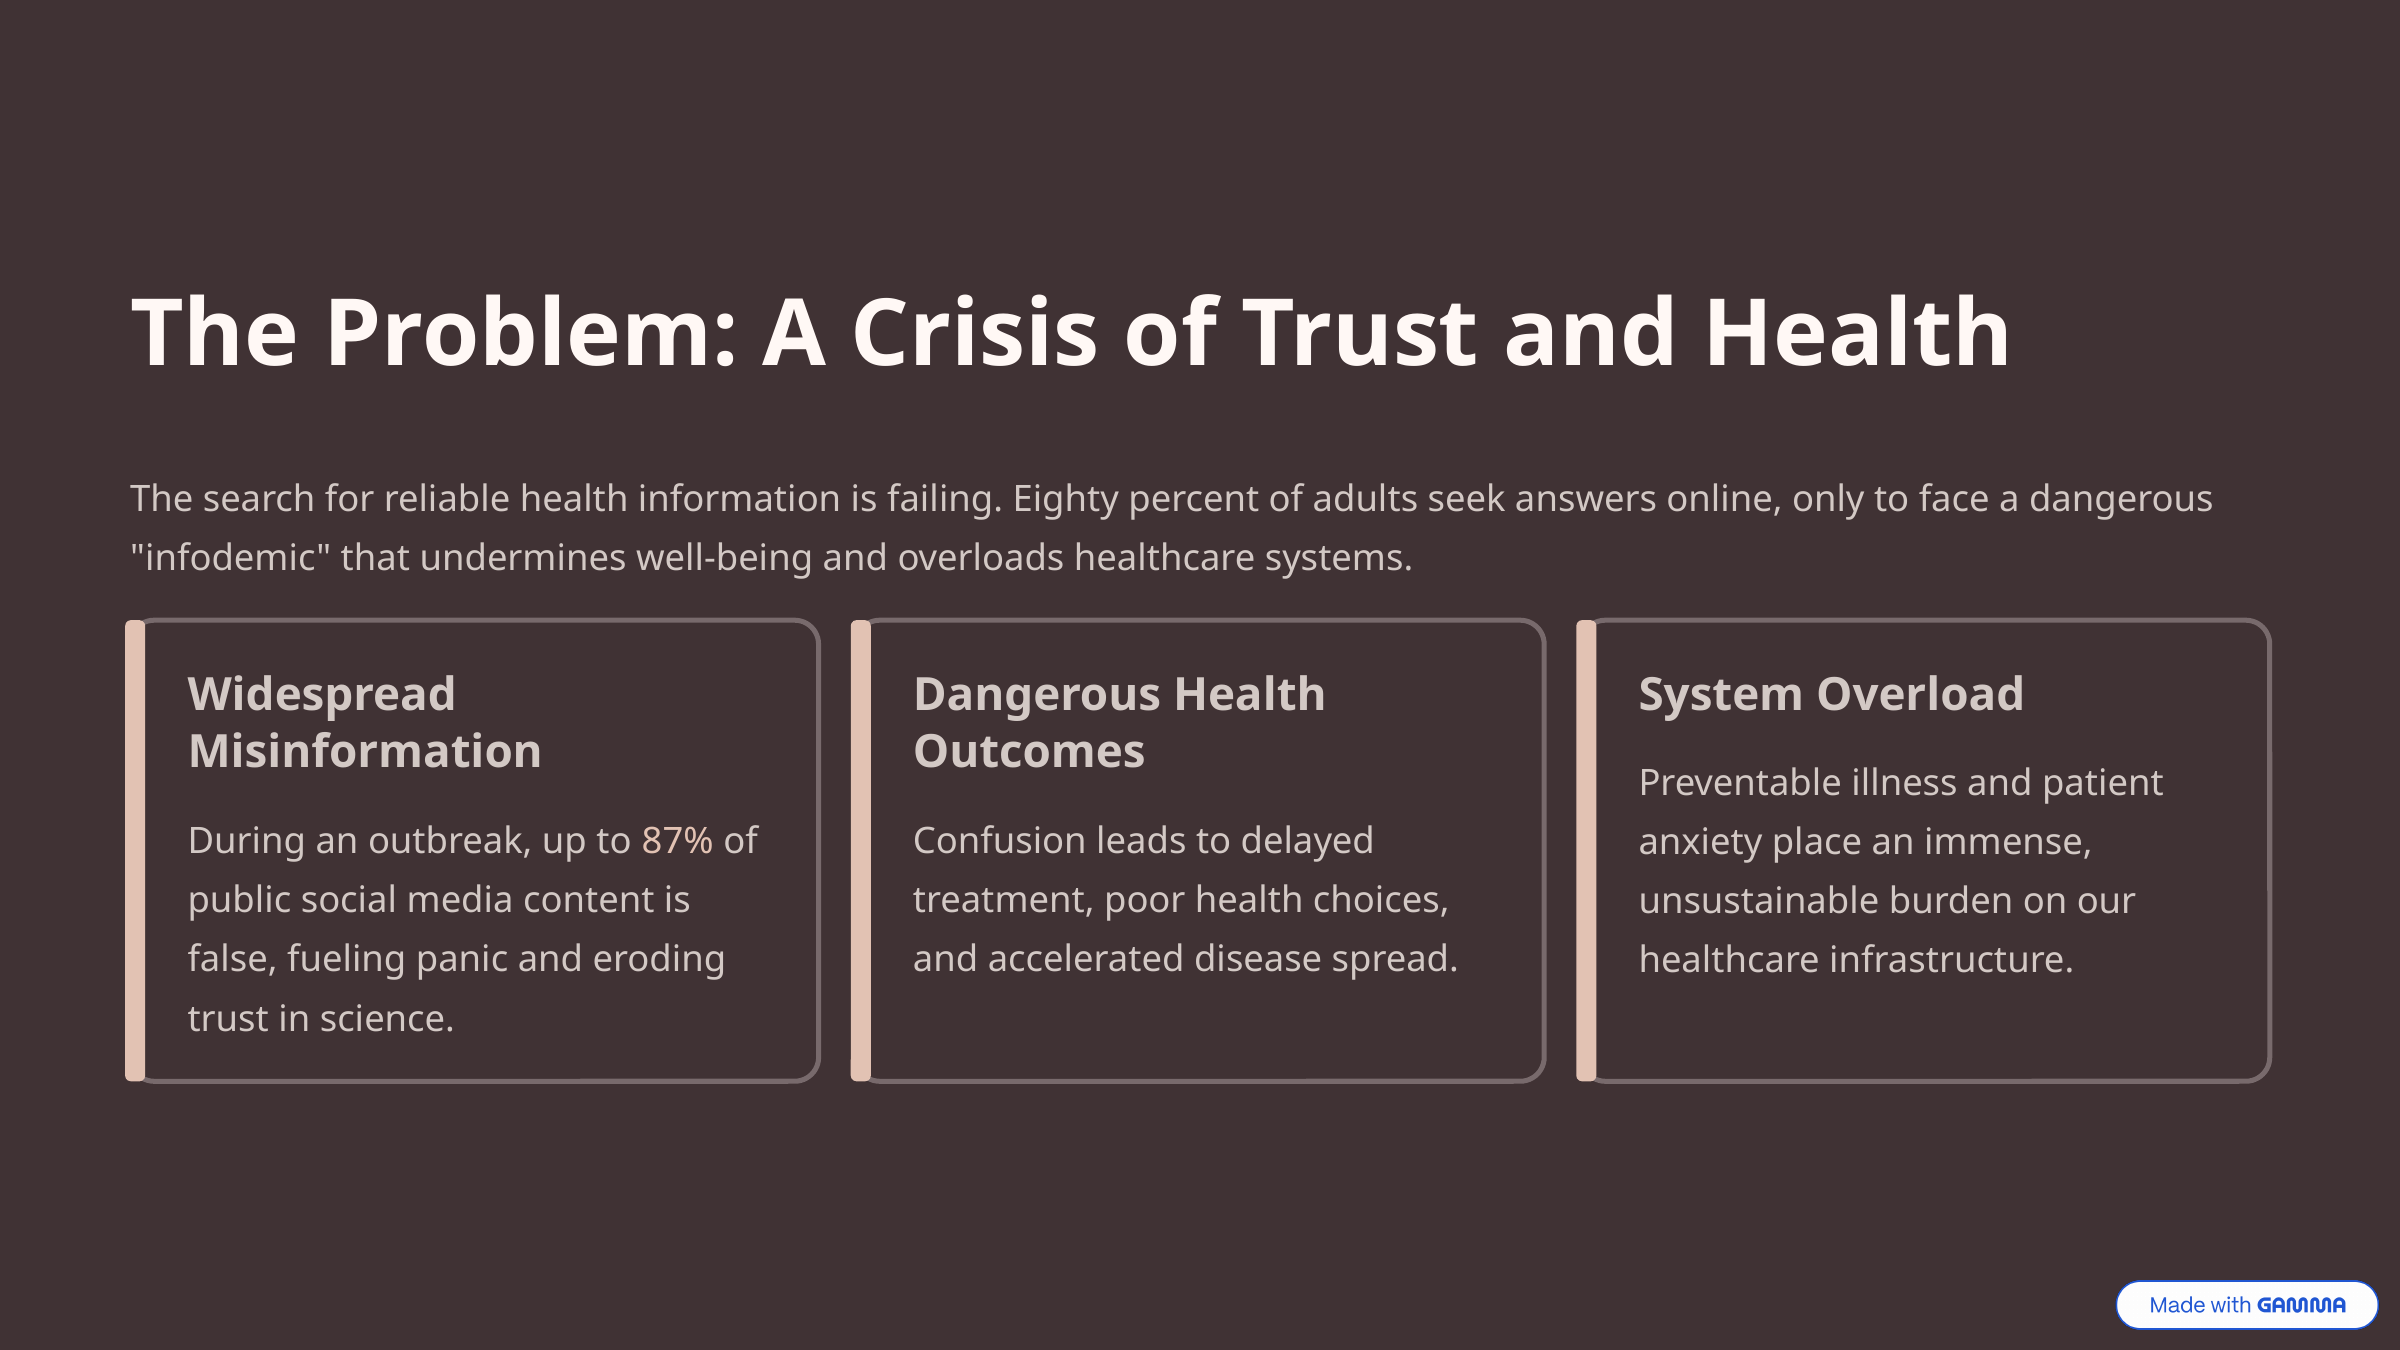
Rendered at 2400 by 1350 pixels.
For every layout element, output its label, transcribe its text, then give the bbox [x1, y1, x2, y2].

text_box [850, 620, 871, 1082]
text_box [125, 620, 146, 1082]
picture [2106, 1271, 2389, 1339]
text_box Confusion leads to delayed treatment, poor health choices, and accelerated disease spread. [912, 800, 1502, 980]
text_box The Problem: A Crisis of Trust and Health [130, 268, 2099, 385]
text_box [144, 620, 819, 1082]
text_box The search for reliable health information is failing. Eighty percent of adults seek answers online, only to face a dangerous "infodemic" that undermines well-being and overloads healthcare systems. [130, 459, 2270, 579]
text_box Preventable illness and patient anxiety place an immense, unsustainable burden on our healthcare infrastructure. [1638, 742, 2228, 981]
text_box During an outbreak, up to 87% of public social media content is false, fueling panic and eroding trust in science. [187, 800, 777, 1040]
text_box System Overload [1638, 662, 2104, 721]
text_box Dangerous Health Outcomes [912, 662, 1502, 779]
text_box [870, 620, 1545, 1082]
text_box Widespread Misinformation [187, 662, 777, 779]
text_box [1596, 620, 2270, 1082]
text_box [1576, 620, 1597, 1082]
